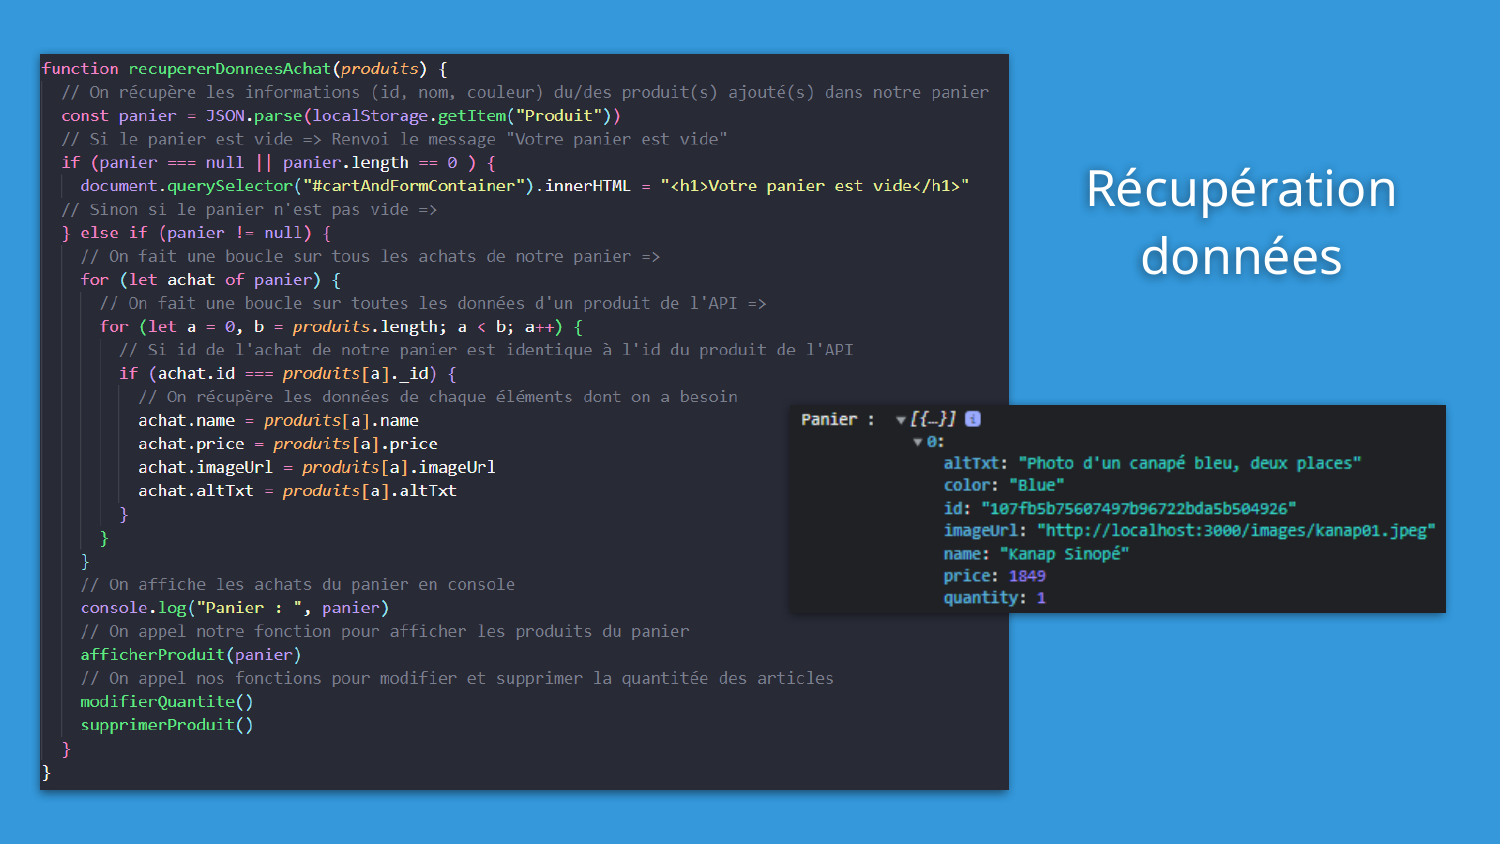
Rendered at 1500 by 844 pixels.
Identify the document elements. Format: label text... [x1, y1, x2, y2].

picture [40, 53, 1446, 790]
title Récupération données [1038, 137, 1446, 305]
